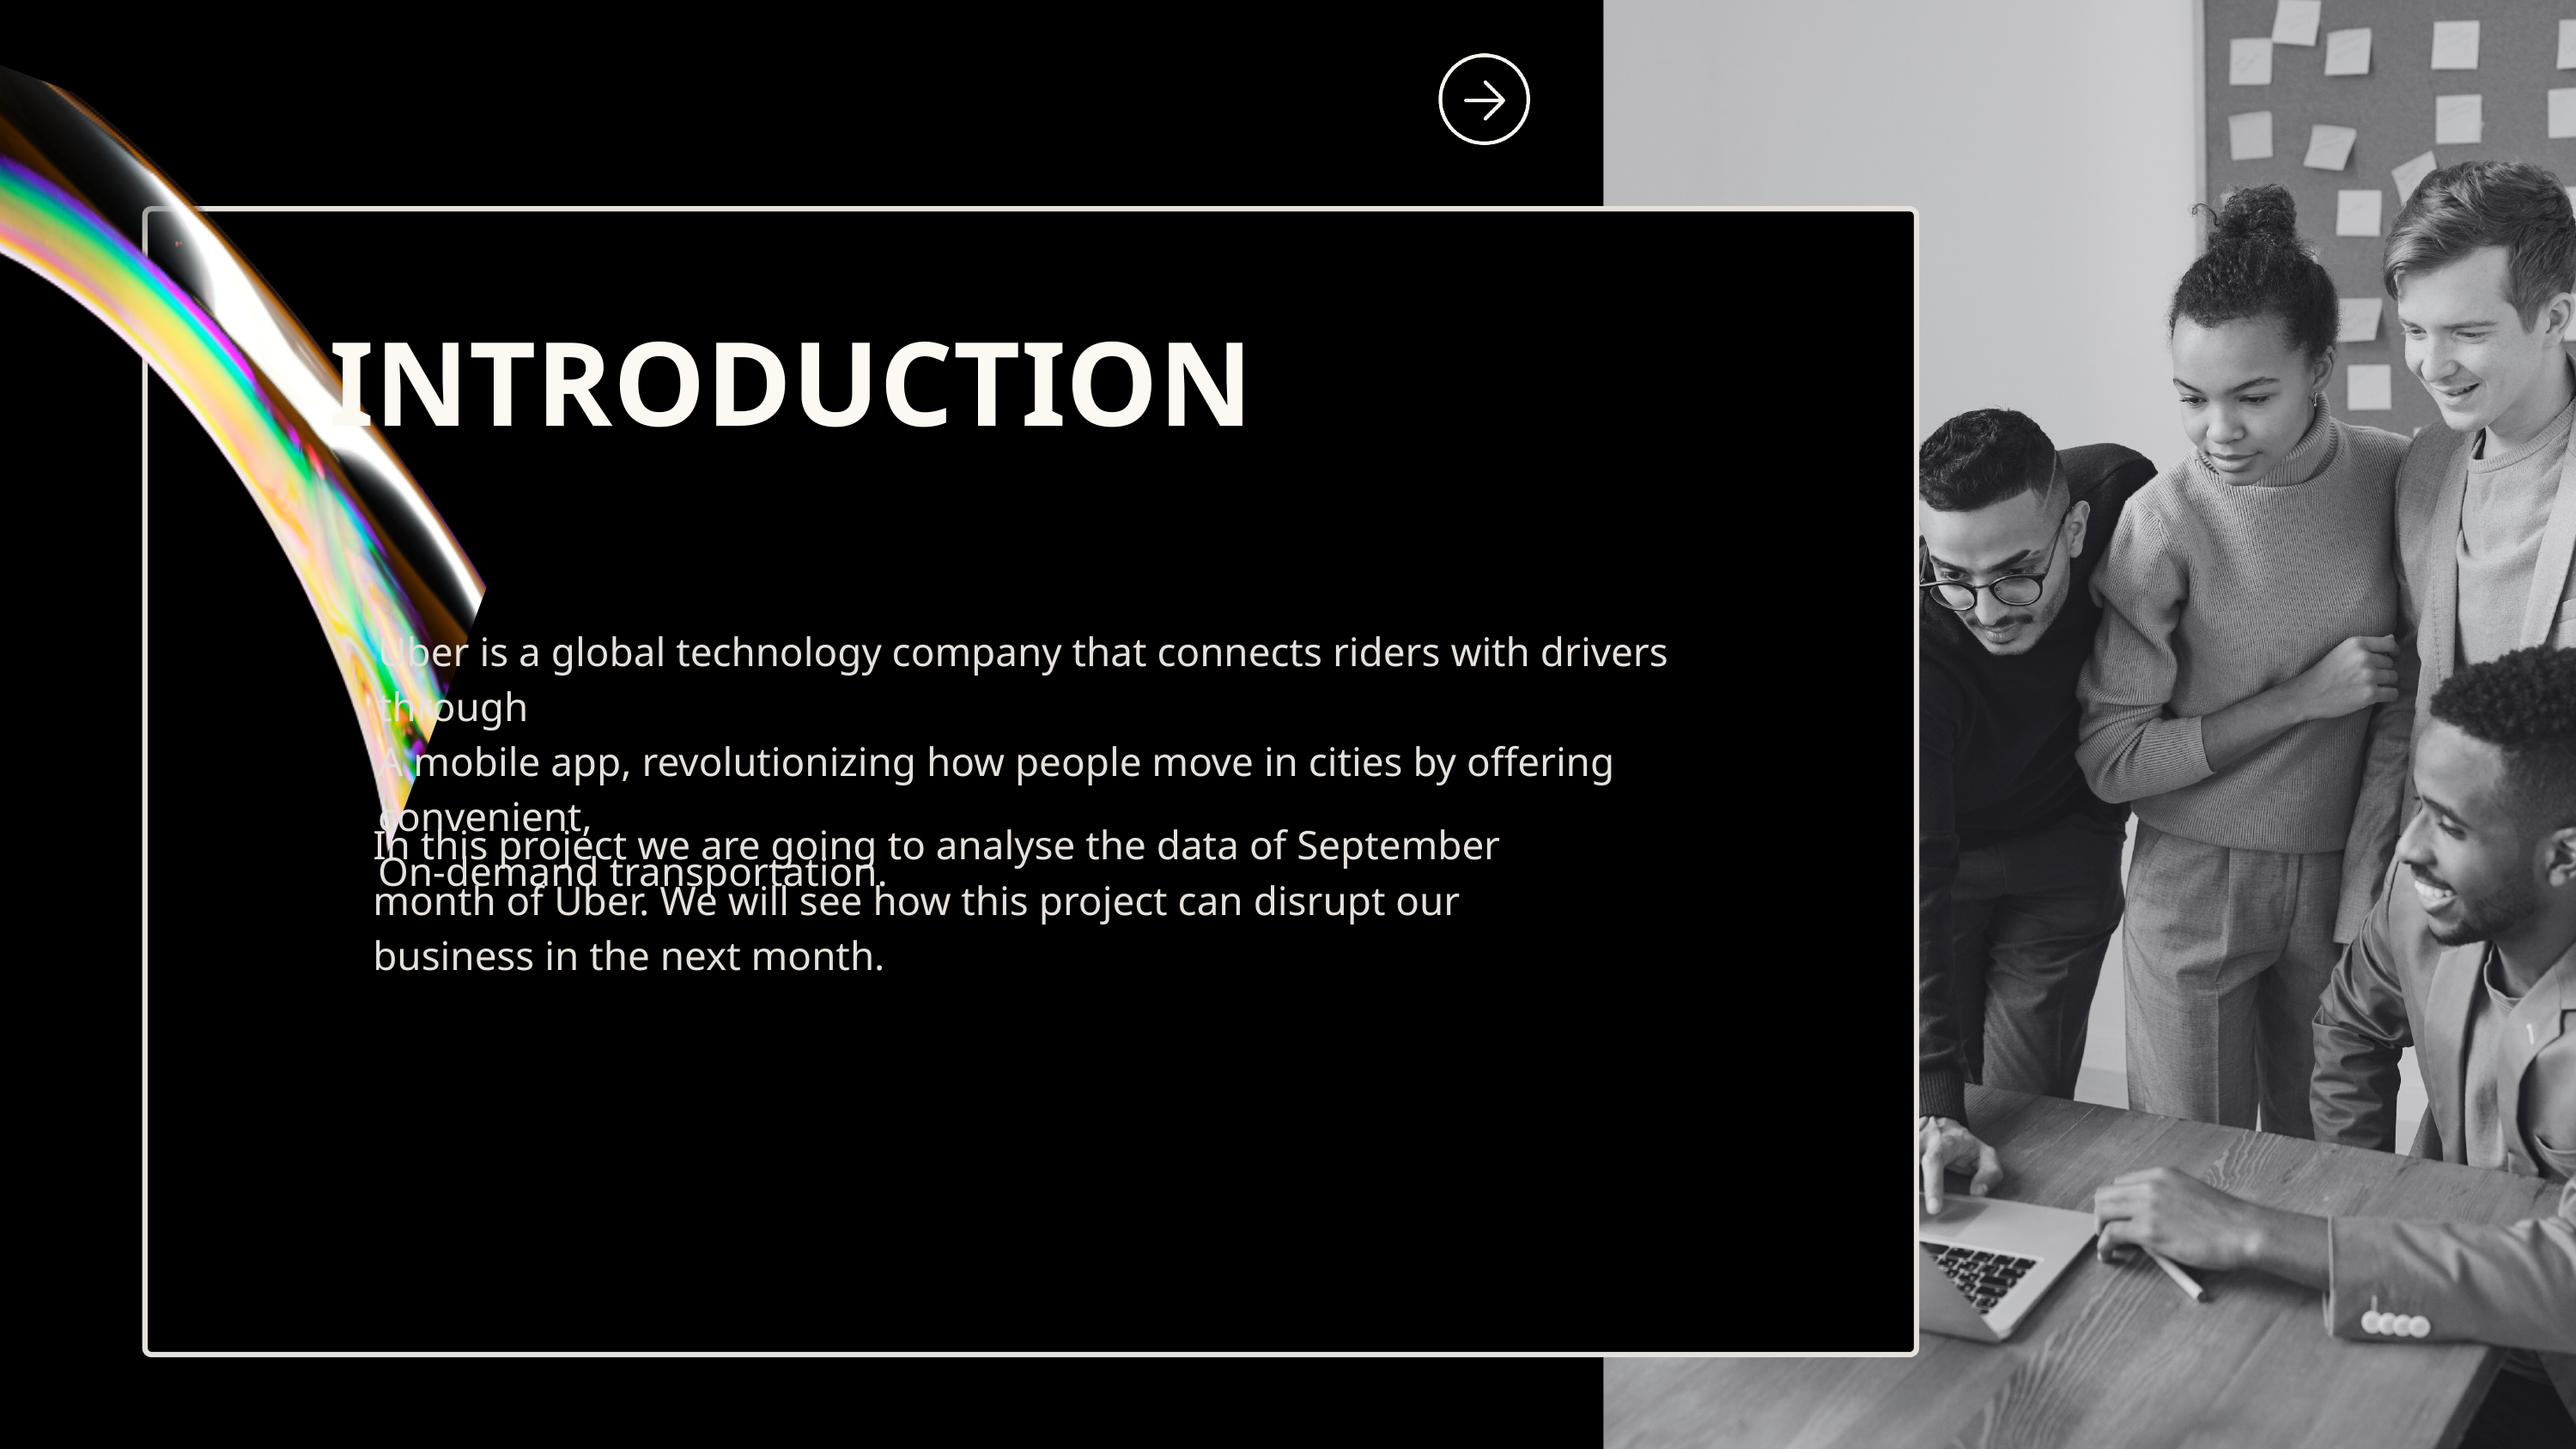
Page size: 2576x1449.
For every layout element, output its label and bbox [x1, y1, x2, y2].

text_box [0, 64, 381, 1449]
text_box [144, 208, 1917, 1355]
text_box [1438, 53, 1530, 145]
text_box [1603, 0, 2576, 1449]
